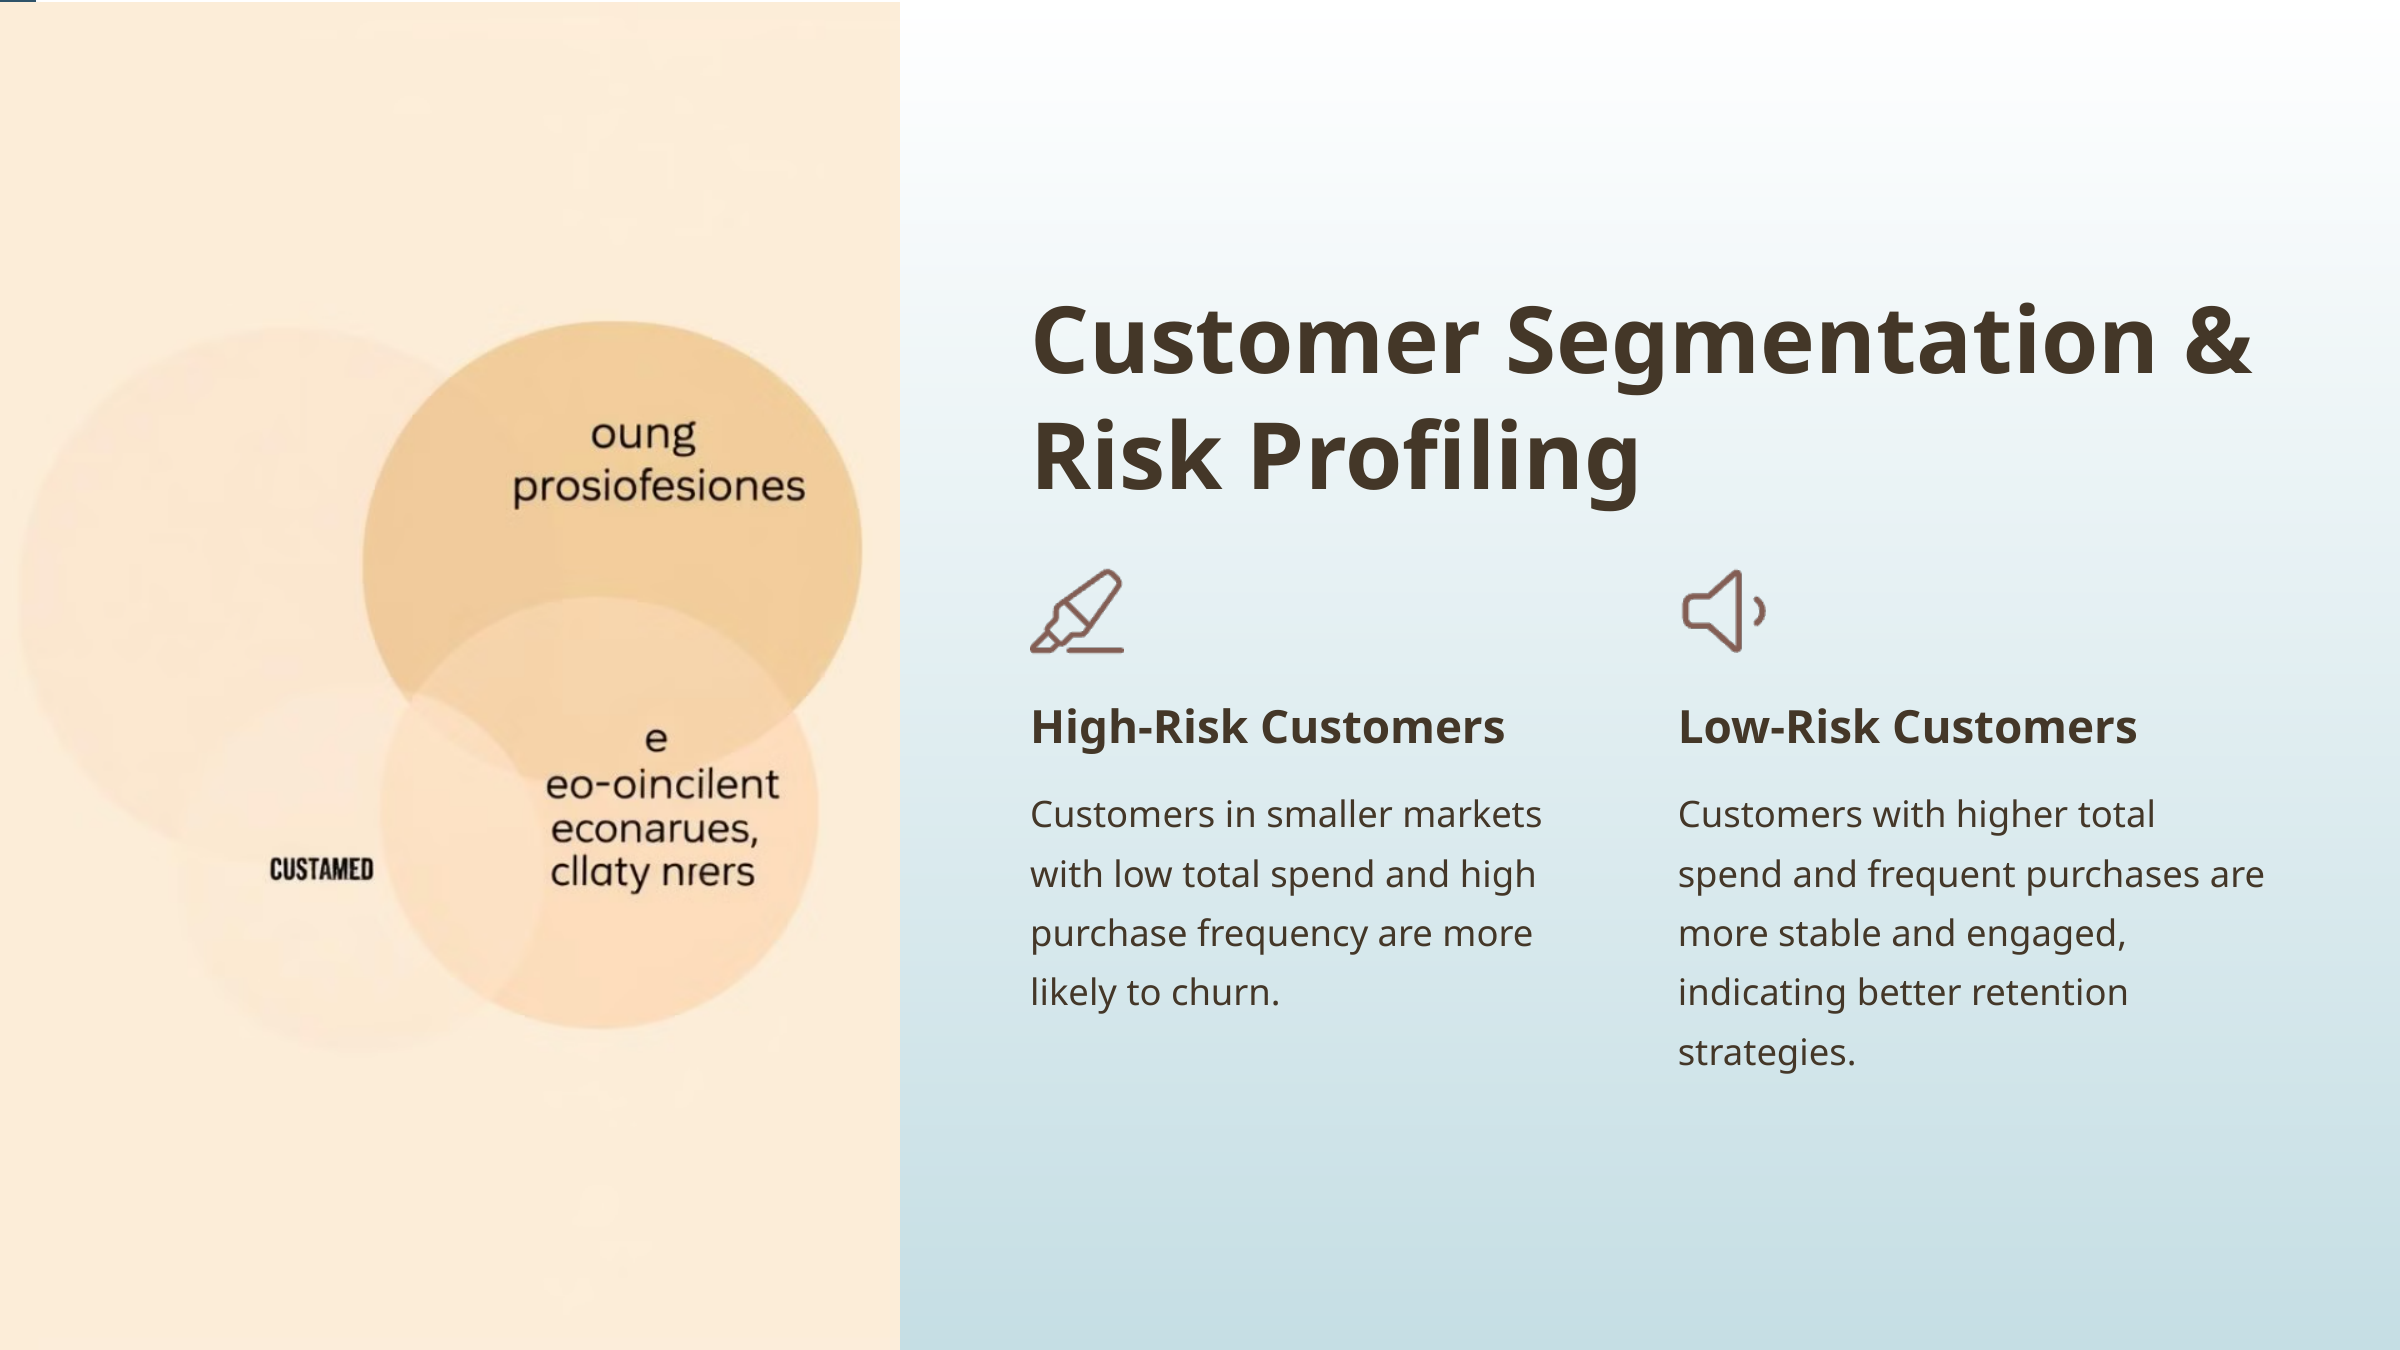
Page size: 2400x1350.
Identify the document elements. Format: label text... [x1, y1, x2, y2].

text_box High-Risk Customers [1030, 695, 1496, 754]
text_box Customer Segmentation & Risk Profiling [1030, 276, 2270, 510]
picture [1677, 564, 1772, 659]
picture [1029, 564, 1124, 659]
text_box Low-Risk Customers [1677, 695, 2143, 754]
picture [0, 1, 901, 1350]
text_box Customers with higher total spend and frequent purchases are more stable and engaged, indicating better retention strategies. [1677, 775, 2270, 1074]
text_box Customers in smaller markets with low total spend and high purchase frequency are more likely to churn. [1030, 775, 1622, 1014]
